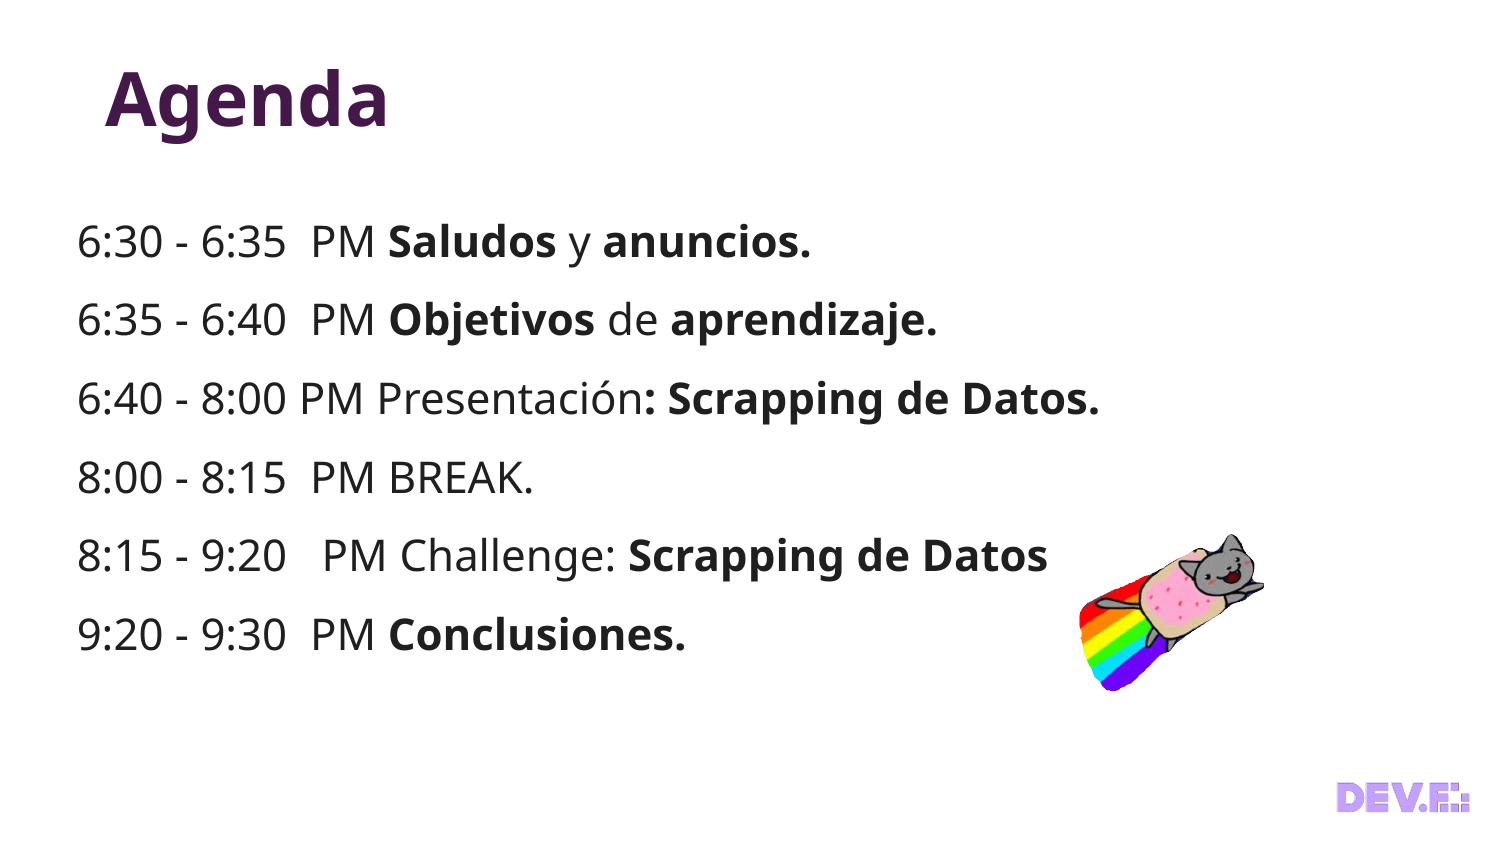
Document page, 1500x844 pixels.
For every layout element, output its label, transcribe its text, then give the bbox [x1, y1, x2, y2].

text_box Agenda [90, 36, 1283, 173]
picture [1060, 497, 1283, 720]
picture [1330, 776, 1474, 818]
text_box 6:30 - 6:35 PM Saludos y anuncios. 6:35 - 6:40 PM Objetivos de aprendizaje. 6:40 - 8:00 PM Presentación: Scrapping de Datos. 8:00 - 8:15 PM BREAK. 8:15 - 9:20 PM Challenge: Scrapping de Datos 9:20 - 9:30 PM Conclusiones. [61, 172, 1438, 672]
